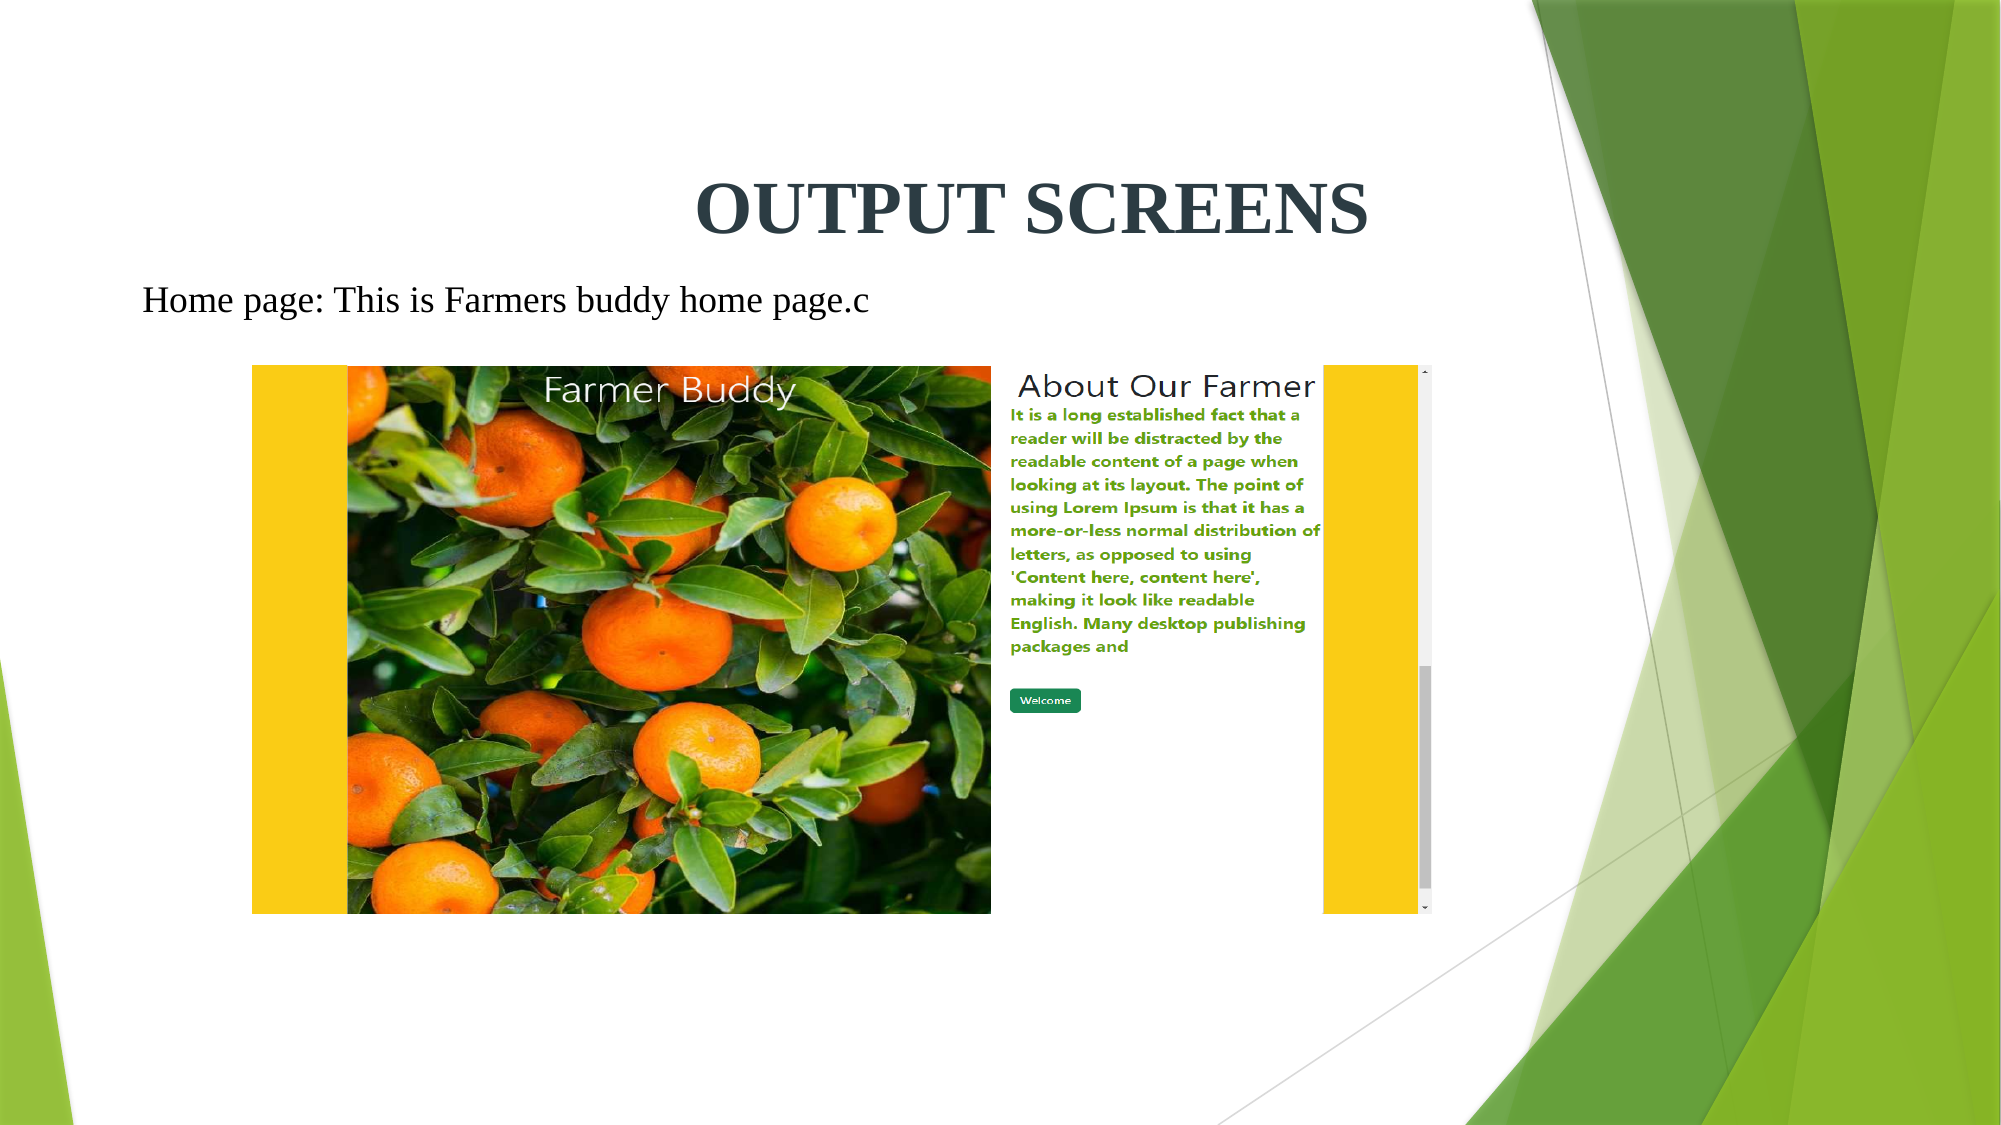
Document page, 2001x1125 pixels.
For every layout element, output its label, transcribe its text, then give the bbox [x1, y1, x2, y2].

text_box Home page: This is Farmers buddy home page.c [127, 244, 1725, 328]
picture [252, 365, 1433, 915]
text_box OUTPUT SCREENS [252, 88, 1663, 242]
